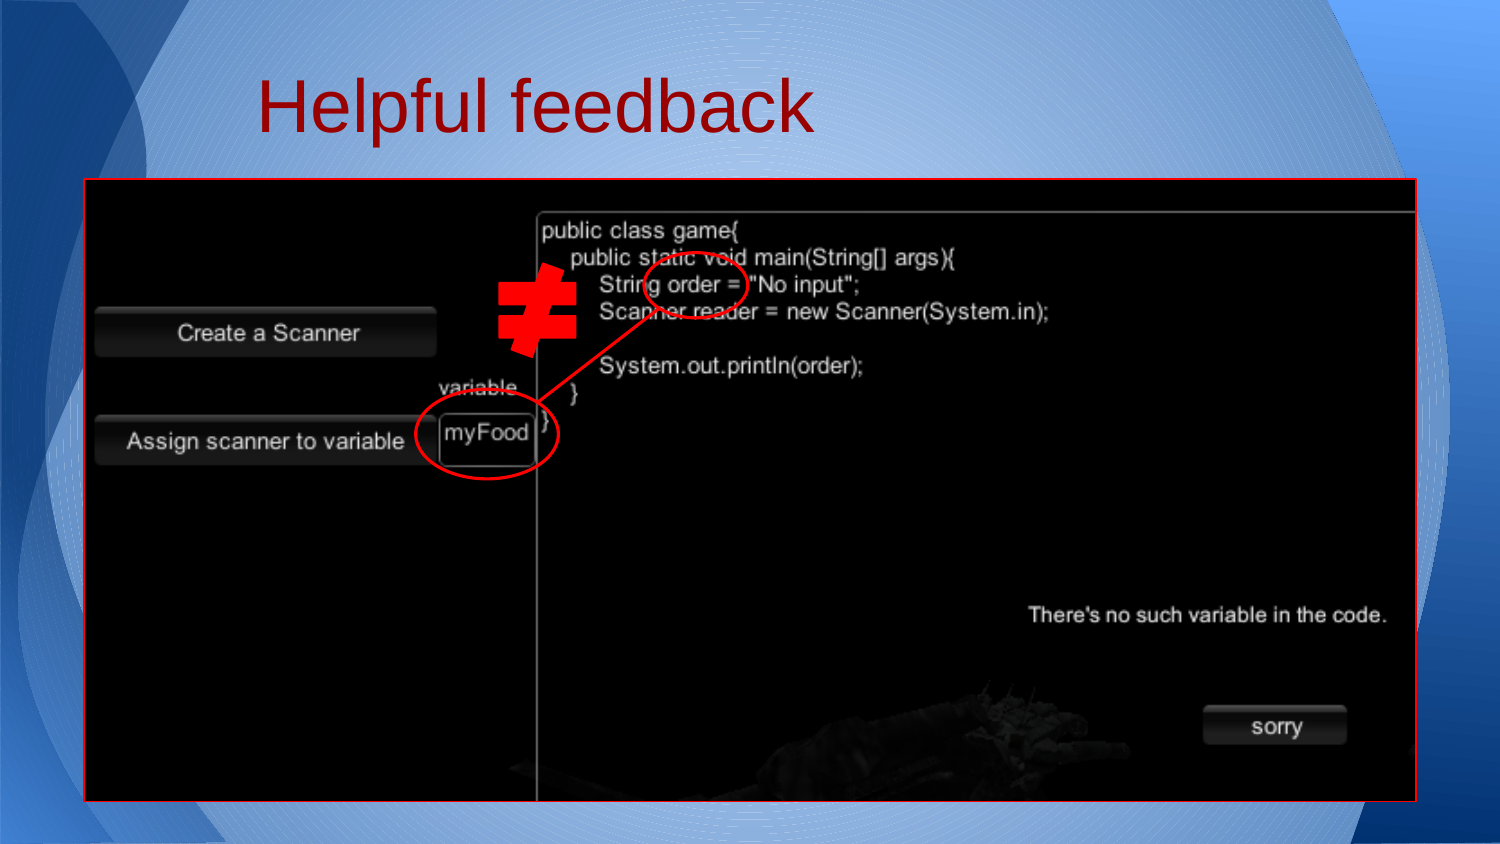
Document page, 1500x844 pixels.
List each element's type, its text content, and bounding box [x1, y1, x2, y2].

picture [84, 179, 1416, 802]
text_box Helpful feedback [241, 42, 1416, 179]
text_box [537, 308, 660, 403]
